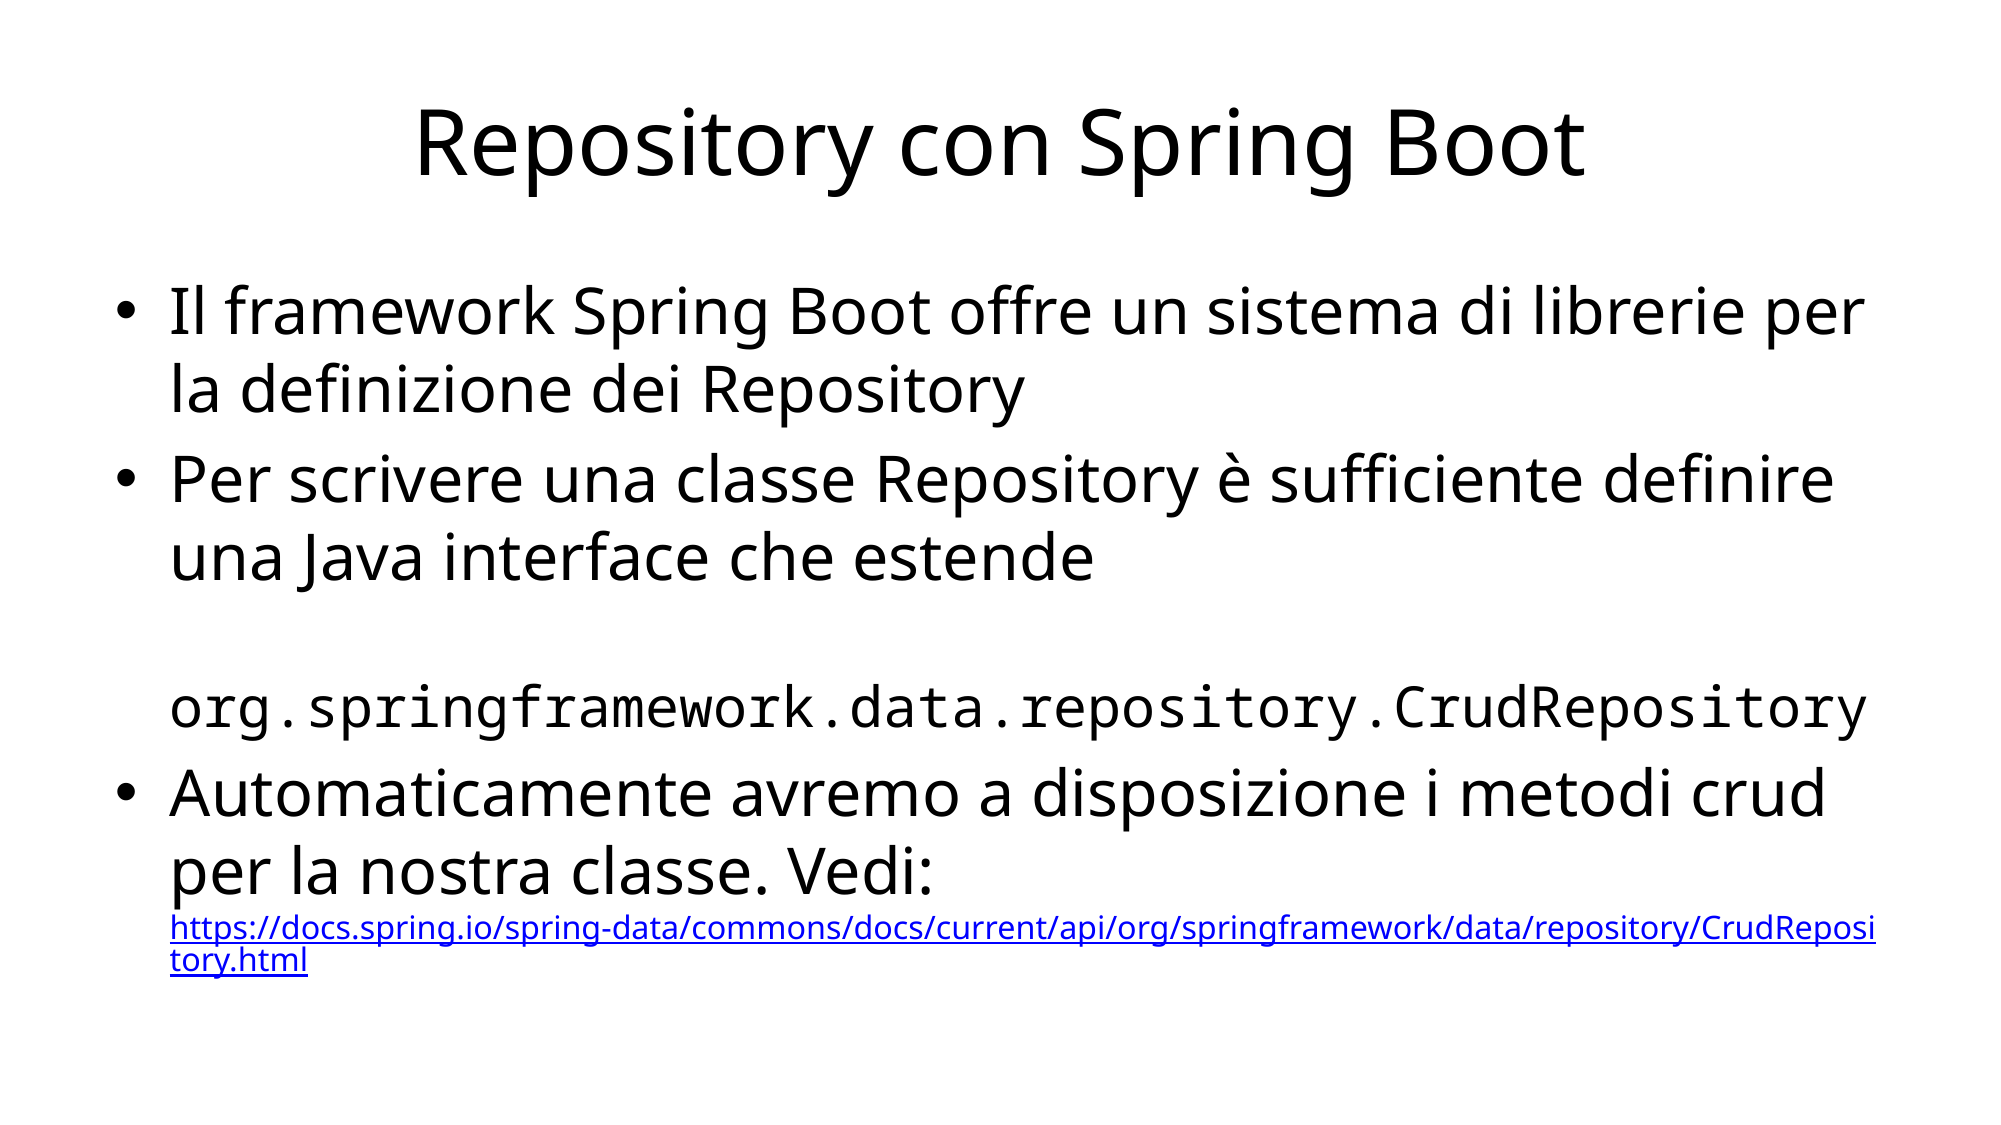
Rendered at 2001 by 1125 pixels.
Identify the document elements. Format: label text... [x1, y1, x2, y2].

list Il framework Spring Boot offre un sistema di librerie per la definizione dei Repository Per scrivere una classe Repository è sufficiente definire una Java interface che estende org.springframework.data.repository.CrudRepository Automaticamente avremo a disposizione i metodi crud per la nostra classe. Vedi: https://docs.spring.io/spring-data/commons/docs/current/api/org/springframework/data/repository/CrudRepository.html [99, 262, 1900, 1005]
title Repository con Spring Boot [99, 45, 1900, 233]
